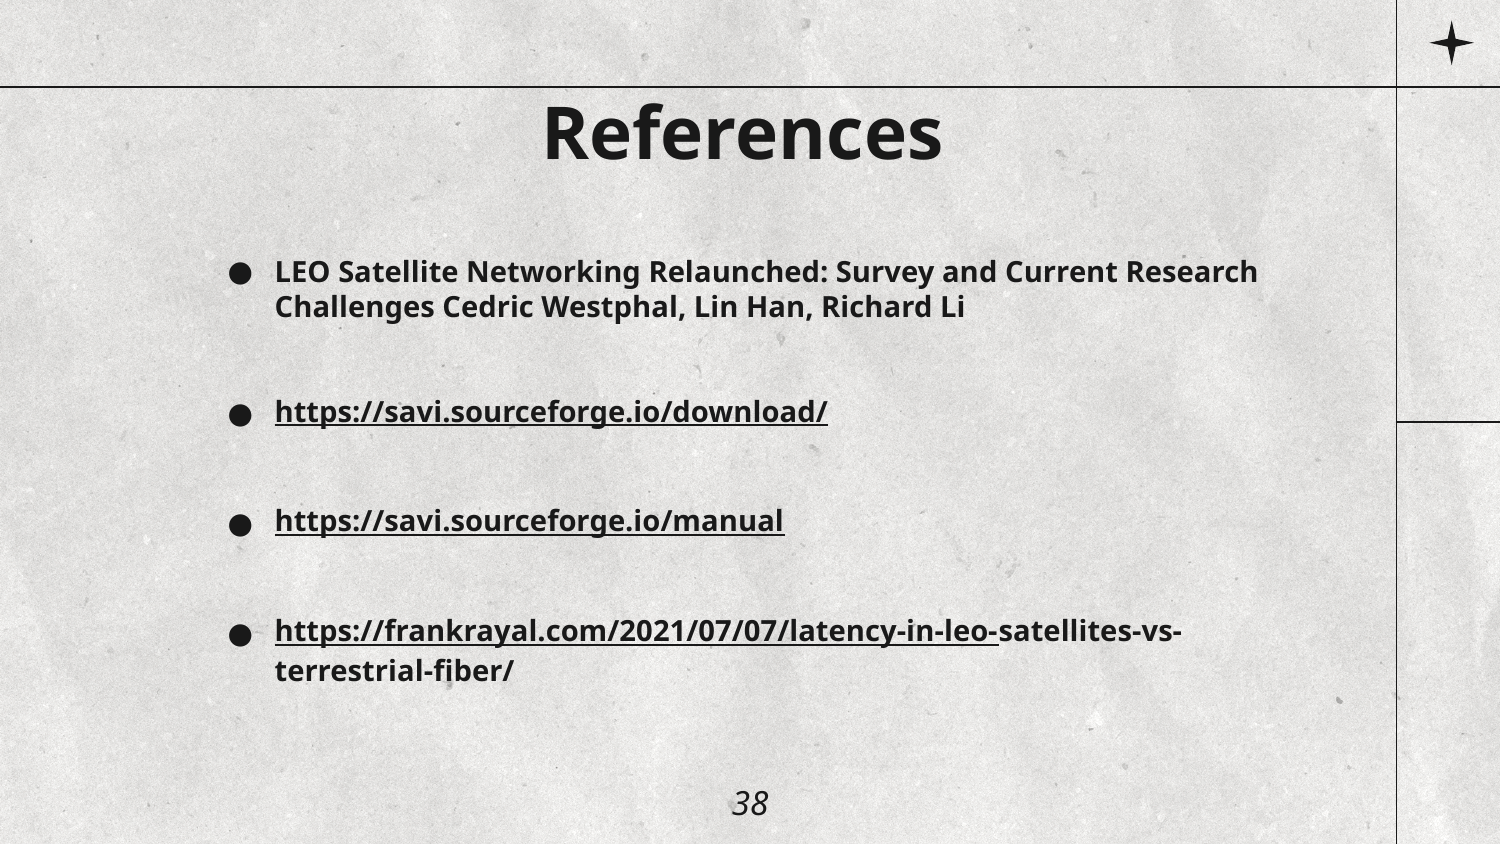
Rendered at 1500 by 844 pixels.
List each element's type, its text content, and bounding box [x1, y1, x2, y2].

picture [0, 88, 1396, 844]
picture [1397, 88, 1500, 421]
text_box LEO Satellite Networking Relaunched: Survey and Current Research Challenges Cedric Westphal, Lin Han, Richard Li https://savi.sourceforge.io/download/ https://savi.sourceforge.io/manual https://frankrayal.com/2021/07/07/latency-in-leo-satellites-vs-terrestrial-fiber/ [212, 237, 1288, 709]
picture [1397, 0, 1500, 86]
text_box 38 [282, 757, 1218, 844]
title References [118, 86, 1382, 189]
picture [0, 0, 1396, 86]
picture [1397, 423, 1500, 844]
